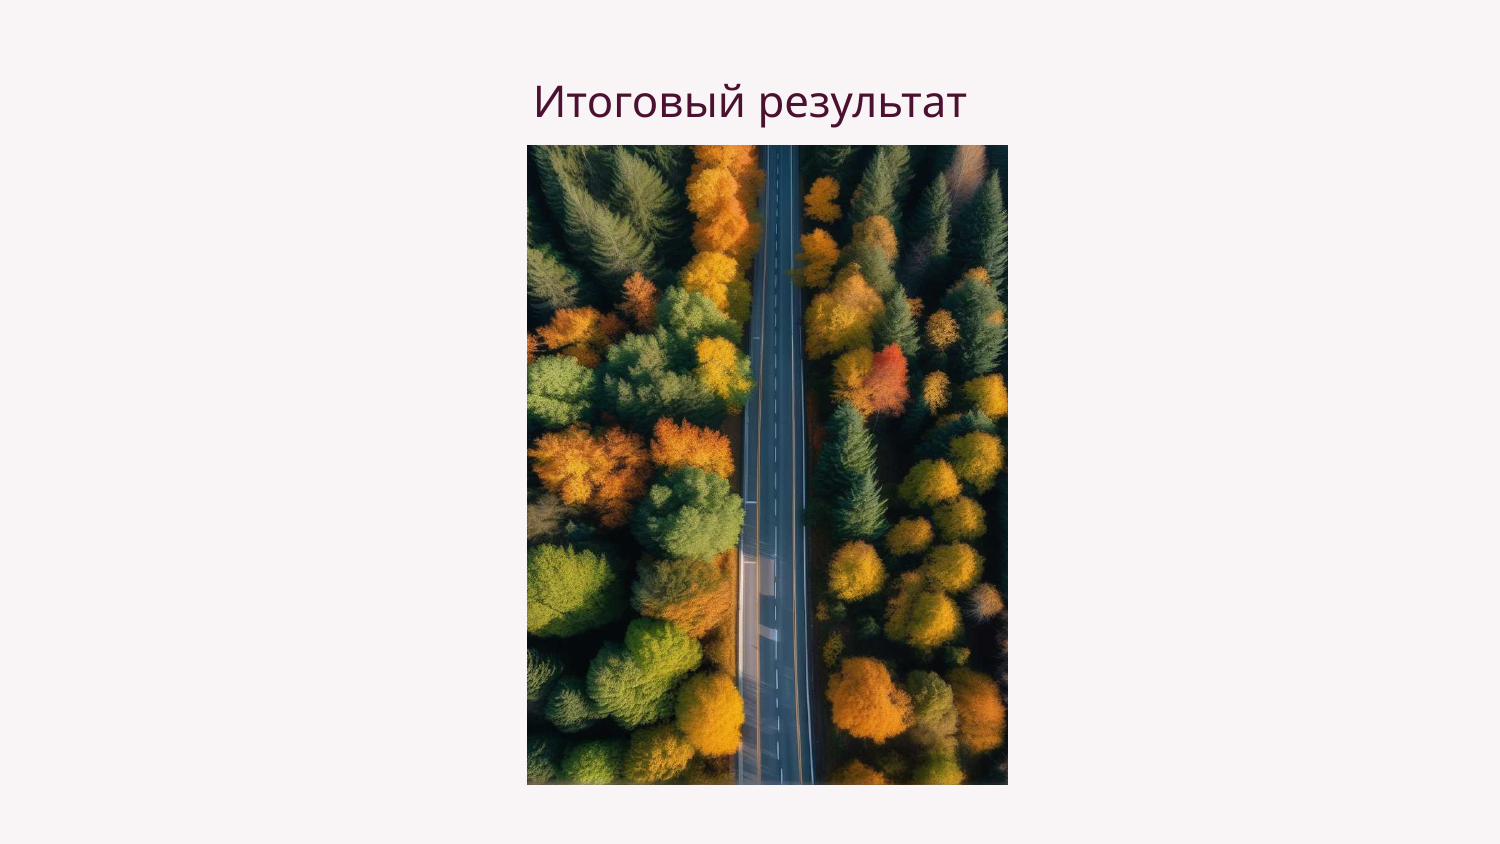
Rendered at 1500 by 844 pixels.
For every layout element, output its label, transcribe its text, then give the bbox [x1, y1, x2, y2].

title Итоговый результат [88, 59, 1412, 146]
picture [527, 145, 1008, 785]
